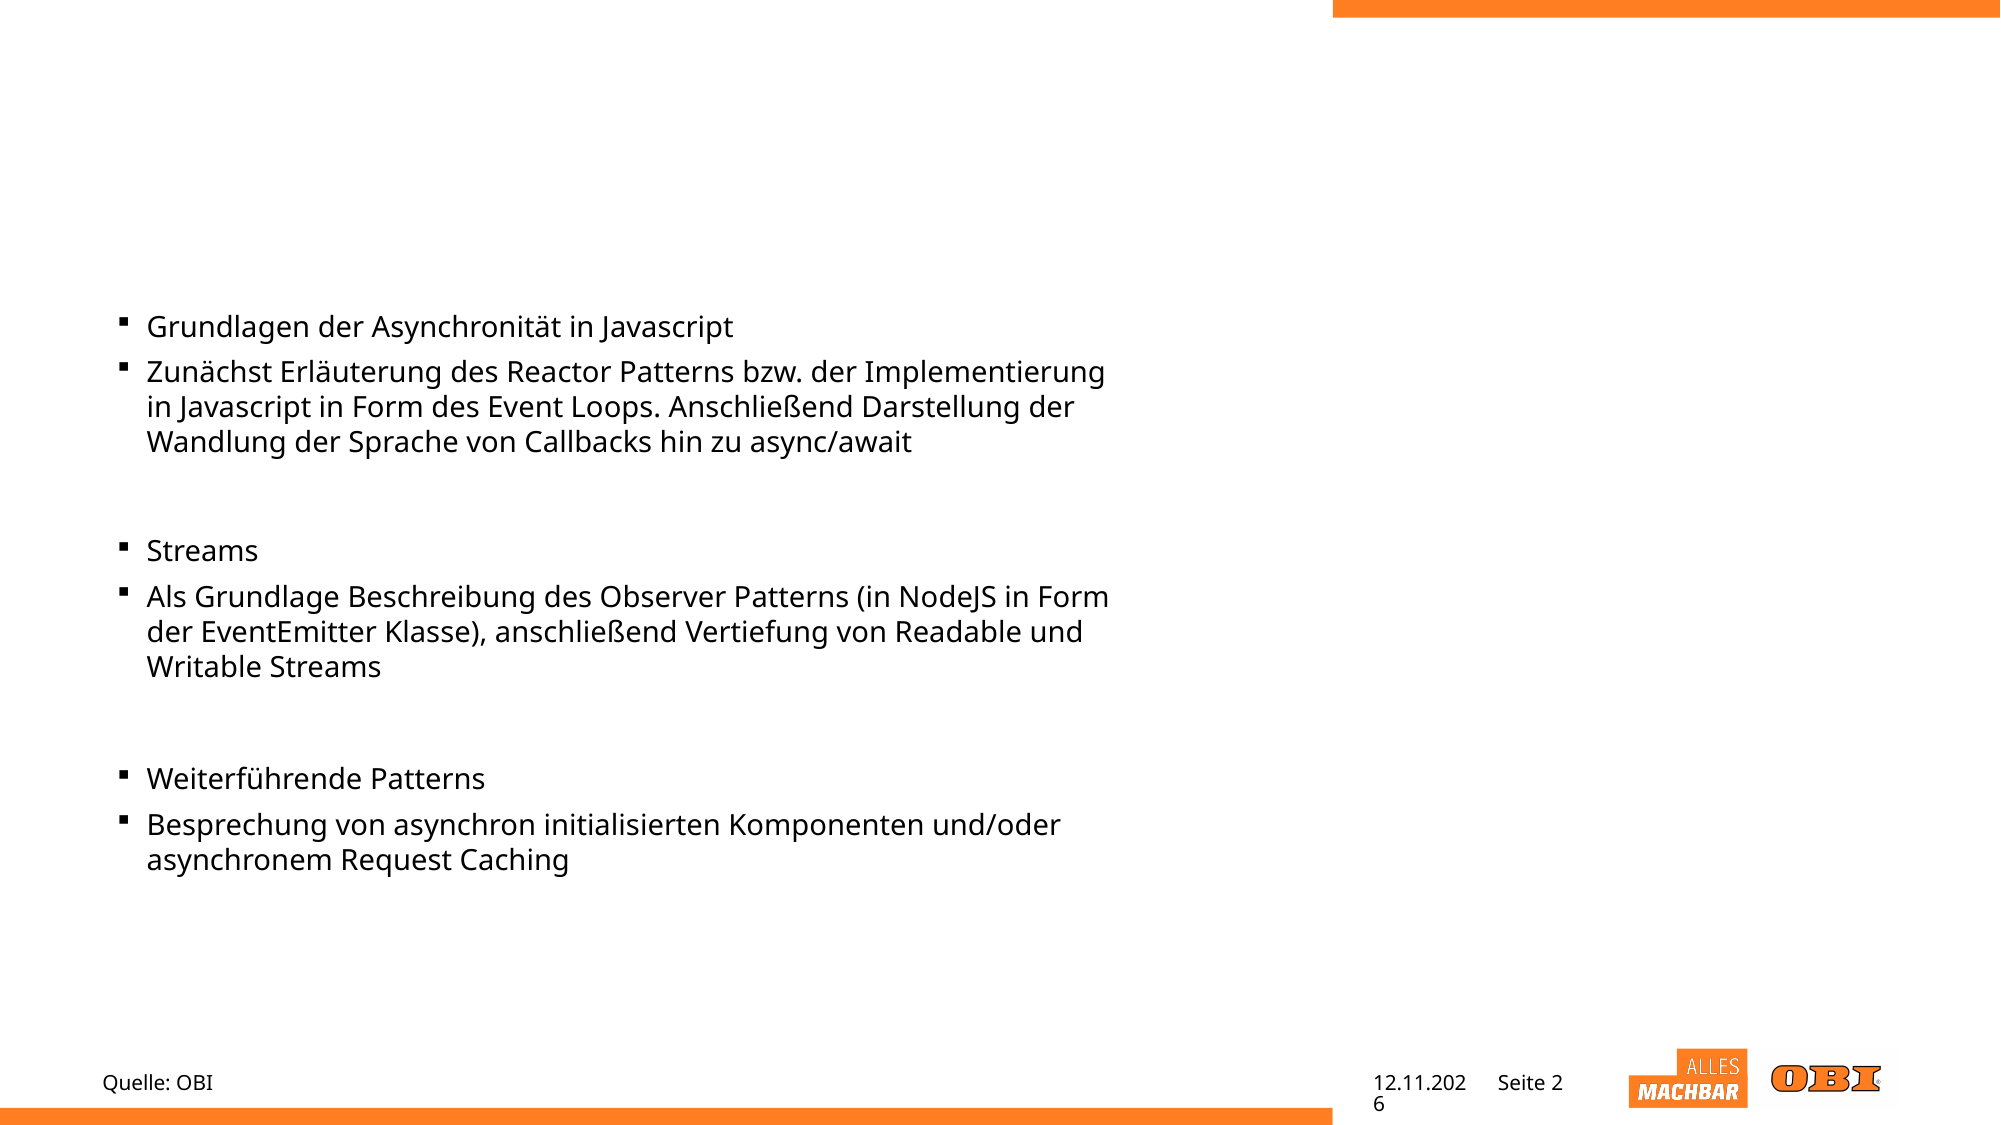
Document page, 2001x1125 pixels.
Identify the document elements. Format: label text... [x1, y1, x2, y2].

picture [1754, 1048, 1898, 1107]
text_box Besprechung von asynchron initialisierten Komponenten und/oder asynchronem Request Caching [102, 798, 1128, 834]
text_box Als Grundlage Beschreibung des Observer Patterns (in NodeJS in Form der EventEmitter Klasse), anschließend Vertiefung von Readable und Writable Streams [102, 570, 1128, 674]
text_box Streams [102, 525, 1128, 570]
text_box Grundlagen der Asynchronität in Javascript [102, 300, 1128, 346]
slide_number Seite 2 [1497, 1071, 1588, 1097]
picture [1638, 1058, 1739, 1100]
text_box Weiterführende Patterns [102, 753, 1128, 798]
footer Quelle: OBI [102, 1071, 1271, 1097]
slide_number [1373, 1071, 1475, 1097]
text_box Zunächst Erläuterung des Reactor Patterns bzw. der Implementierung in Javascript in Form des Event Loops. Anschließend Darstellung der Wandlung der Sprache von Callbacks hin zu async/await [102, 346, 1128, 460]
